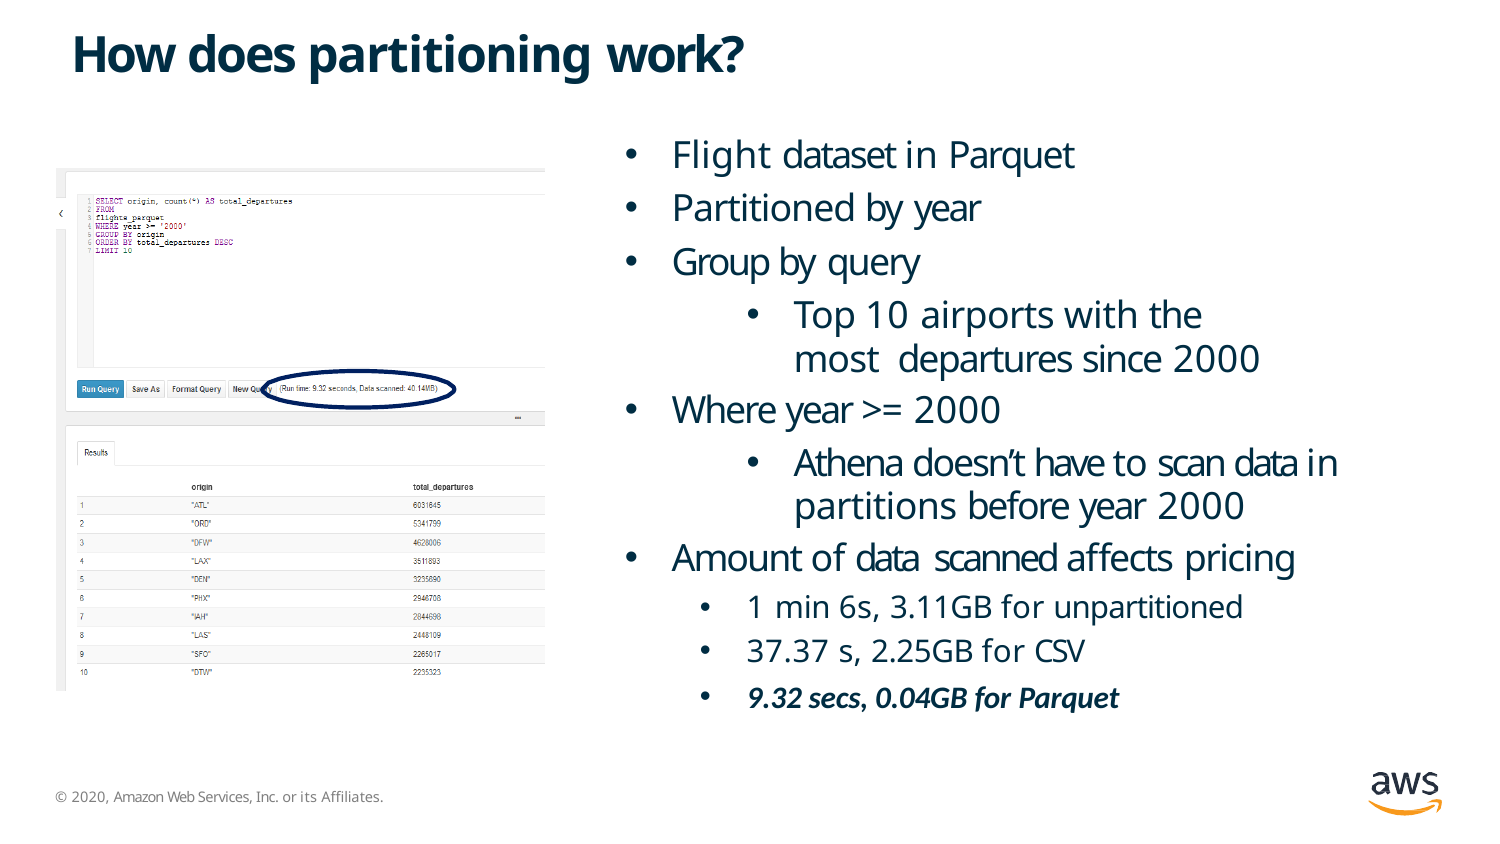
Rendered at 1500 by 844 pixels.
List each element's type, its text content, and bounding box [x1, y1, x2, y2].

text_box Flight dataset in Parquet Partitioned by year Group by query Top 10 airports with the most departures since 2000 Where year >= 2000 Athena doesn’t have to scan data in partitions before year 2000 Amount of data scanned affects pricing 1 min 6s, 3.11GB for unpartitioned 37.37 s, 2.25GB for CSV 9.32 secs, 0.04GB for Parquet [622, 121, 1387, 715]
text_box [55, 168, 546, 691]
footer © 2020, Amazon Web Services, Inc. or its Affiliates. [53, 786, 395, 844]
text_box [1368, 771, 1442, 816]
title How does partitioning work? [69, 19, 747, 163]
